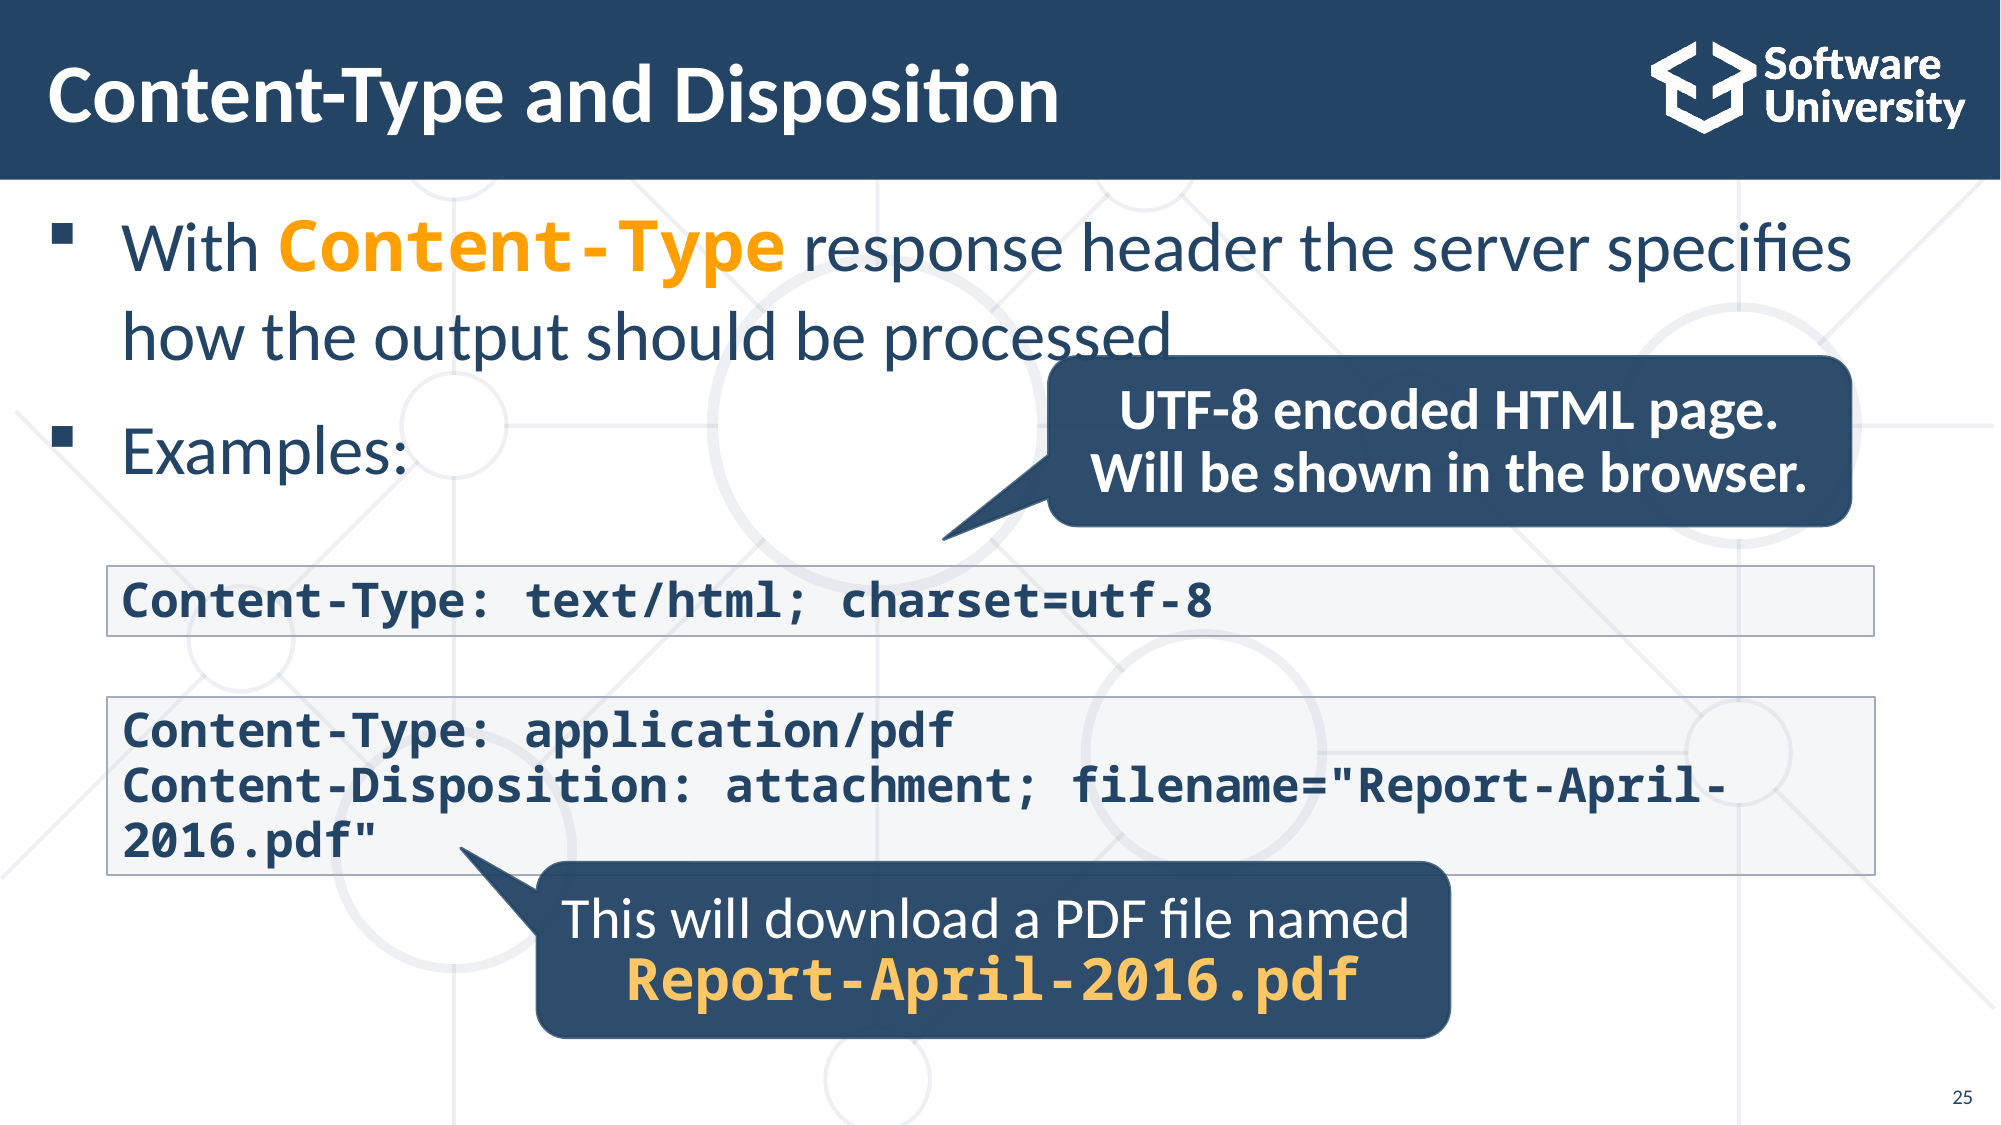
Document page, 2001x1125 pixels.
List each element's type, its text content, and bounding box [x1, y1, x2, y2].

text_box UTF-8 encoded HTML page. Will be shown in the browser. [941, 354, 1853, 542]
picture [1651, 41, 1966, 134]
text_box This will download a PDF file named Report-April-2016.pdf [459, 846, 1452, 1040]
text_box With Content-Type response header the server specifies how the output should be processed Examples: [31, 188, 1968, 1103]
slide_number 25 [1927, 1067, 1989, 1117]
text_box Content-Type: text/html; charset=utf-8 [107, 566, 1875, 636]
title Content-Type and Disposition [31, 16, 1625, 162]
text_box Content-Type: application/pdf Content-Disposition: attachment; filename="Report-April-2016.pdf" [107, 696, 1875, 876]
